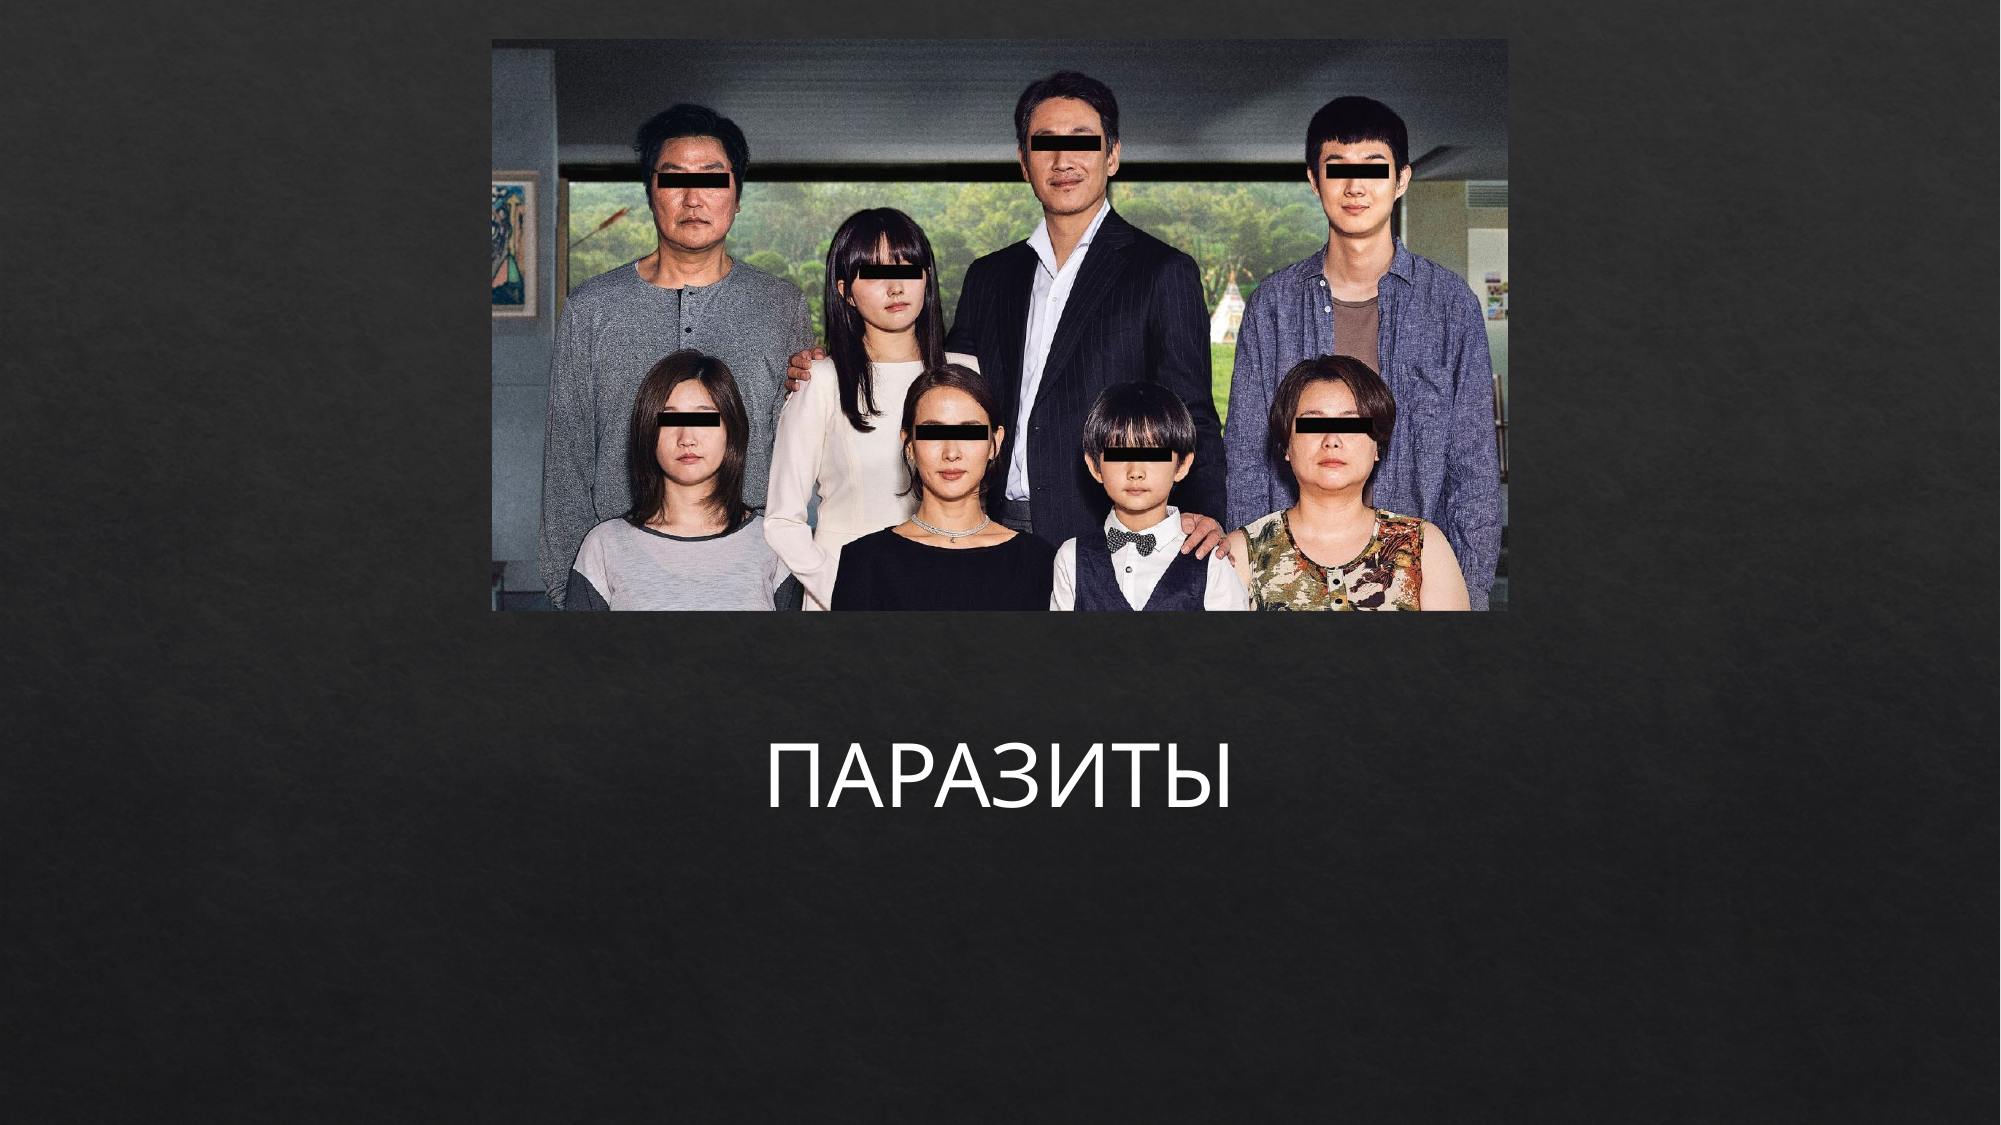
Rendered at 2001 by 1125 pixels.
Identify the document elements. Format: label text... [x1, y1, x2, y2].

picture [492, 39, 1508, 612]
text_box ПАРАЗИТЫ [533, 698, 1467, 845]
